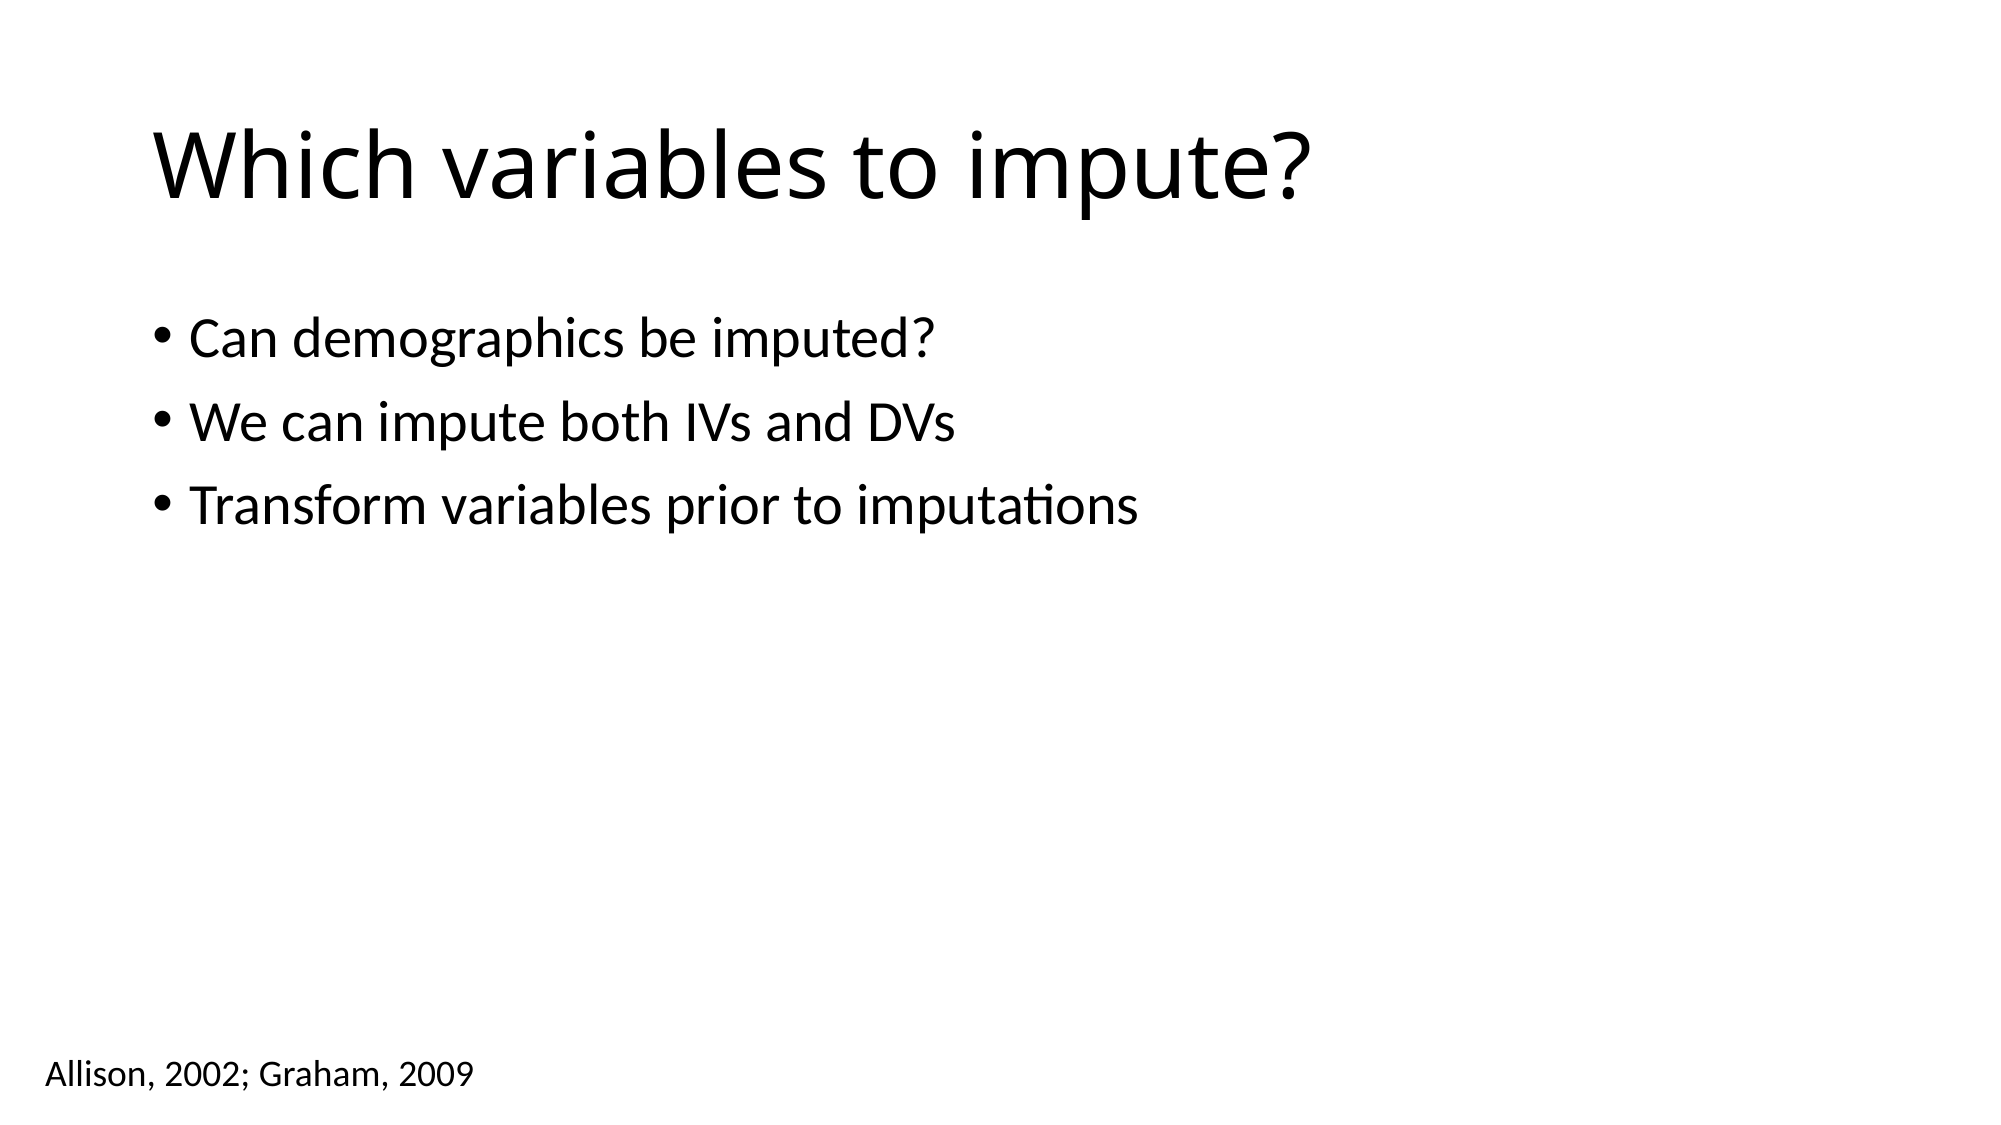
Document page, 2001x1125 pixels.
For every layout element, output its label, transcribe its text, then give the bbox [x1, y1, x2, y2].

title Which variables to impute? [137, 59, 1863, 278]
text_box Allison, 2002; Graham, 2009 [30, 1041, 1028, 1102]
list Can demographics be imputed? We can impute both IVs and DVs Transform variables prior to imputations [137, 299, 1863, 1014]
